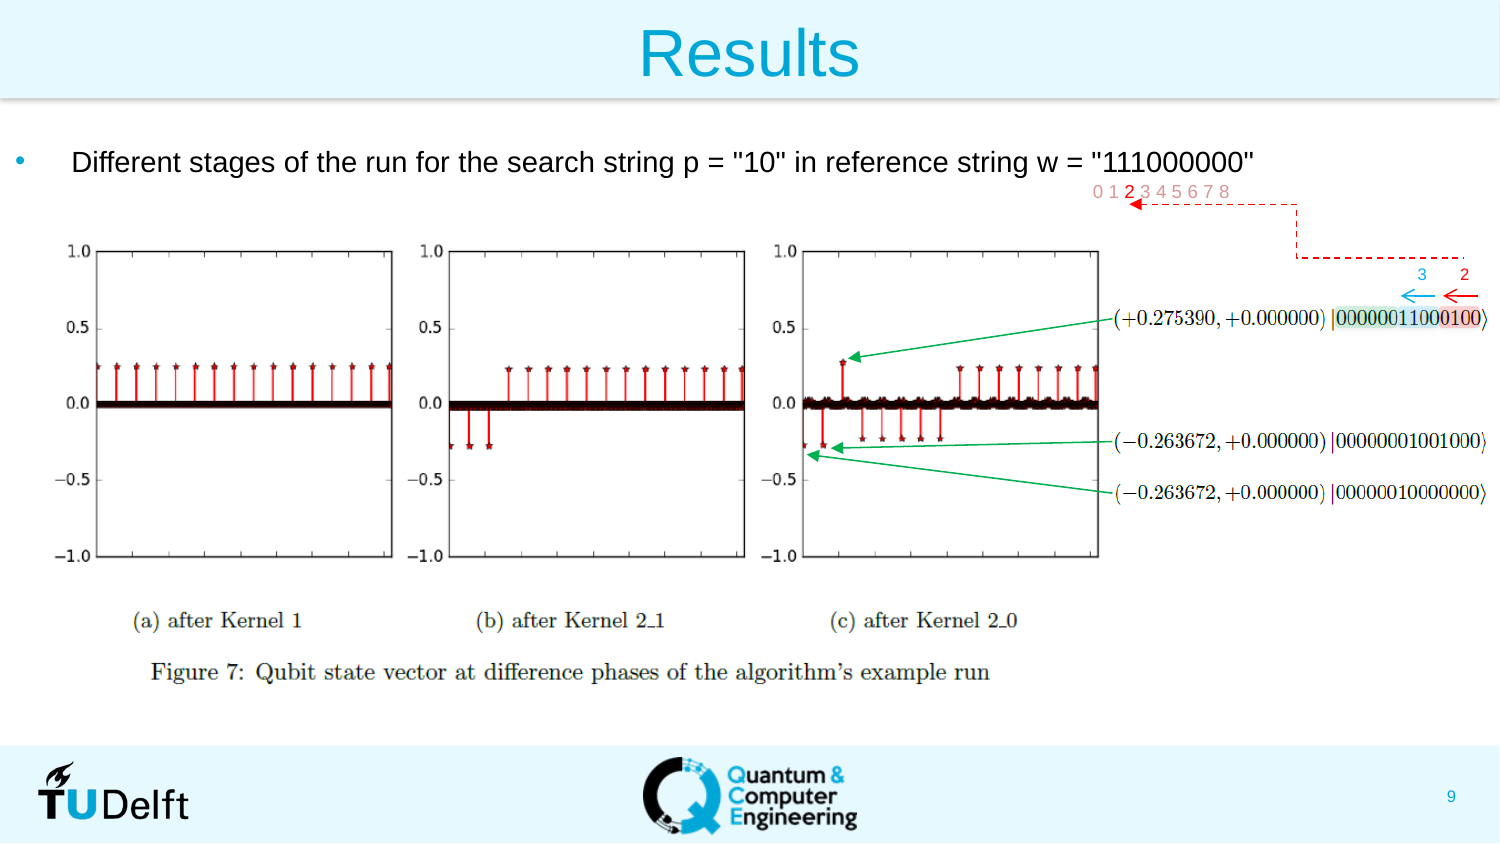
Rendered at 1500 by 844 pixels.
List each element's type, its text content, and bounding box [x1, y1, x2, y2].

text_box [830, 441, 1113, 449]
picture [643, 757, 857, 835]
text_box 3 2 [1389, 256, 1489, 292]
text_box 0 1 2 3 4 5 6 7 8 [1073, 172, 1249, 210]
text_box Results [0, 0, 1500, 99]
text_box Different stages of the run for the search string p = "10" in reference string w = "111000000" [0, 99, 1500, 746]
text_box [847, 318, 1113, 359]
picture [24, 757, 202, 833]
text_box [806, 454, 1113, 494]
picture [1324, 292, 1488, 345]
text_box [1269, 63, 1324, 399]
picture [21, 211, 1488, 693]
